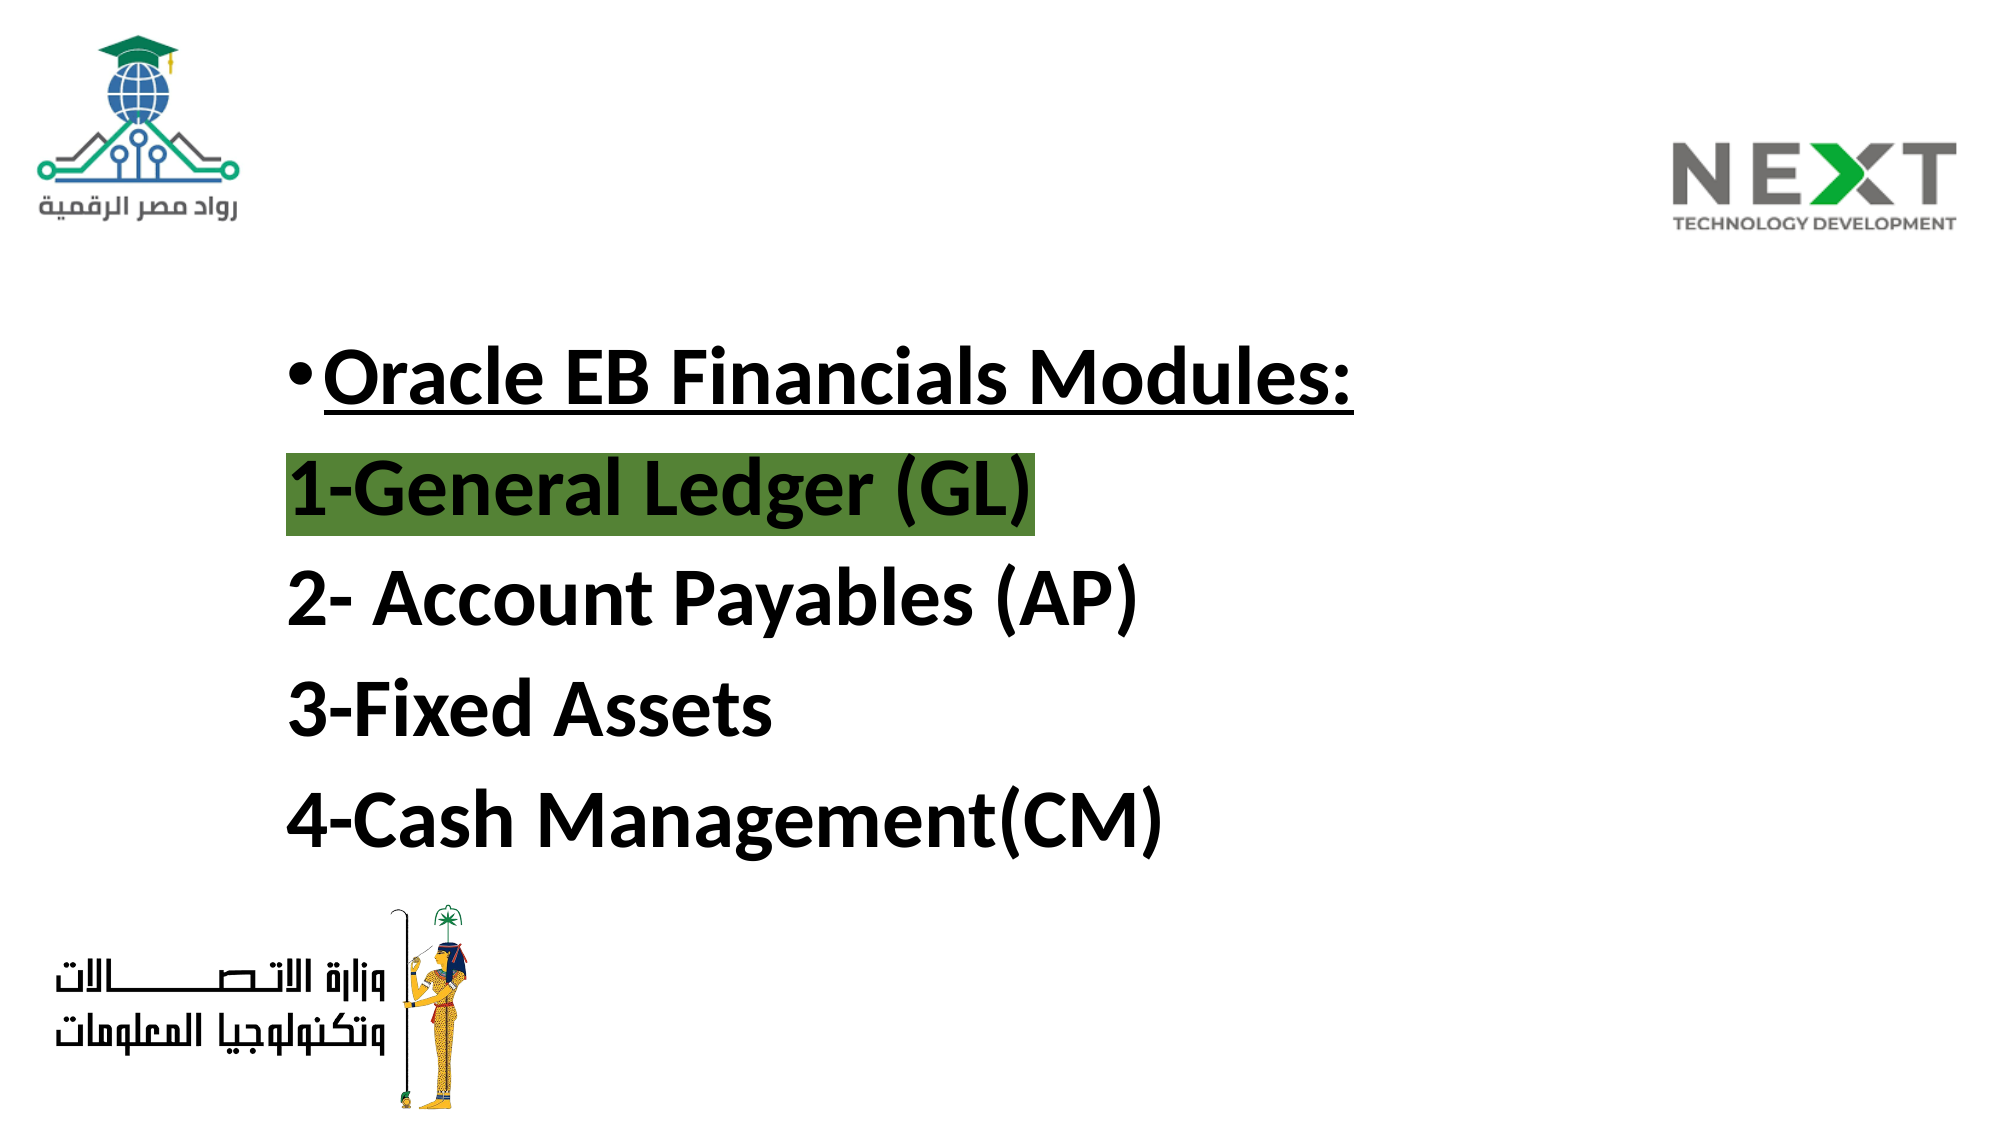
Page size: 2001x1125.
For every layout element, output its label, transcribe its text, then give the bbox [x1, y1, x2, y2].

picture [1639, 10, 1991, 363]
list Oracle EB Financials Modules: 1-General Ledger (GL) 2- Account Payables (AP) 3-Fixed Assets 4-Cash Management(CM) [270, 324, 1796, 929]
picture [0, 5, 272, 275]
picture [21, 871, 496, 1125]
